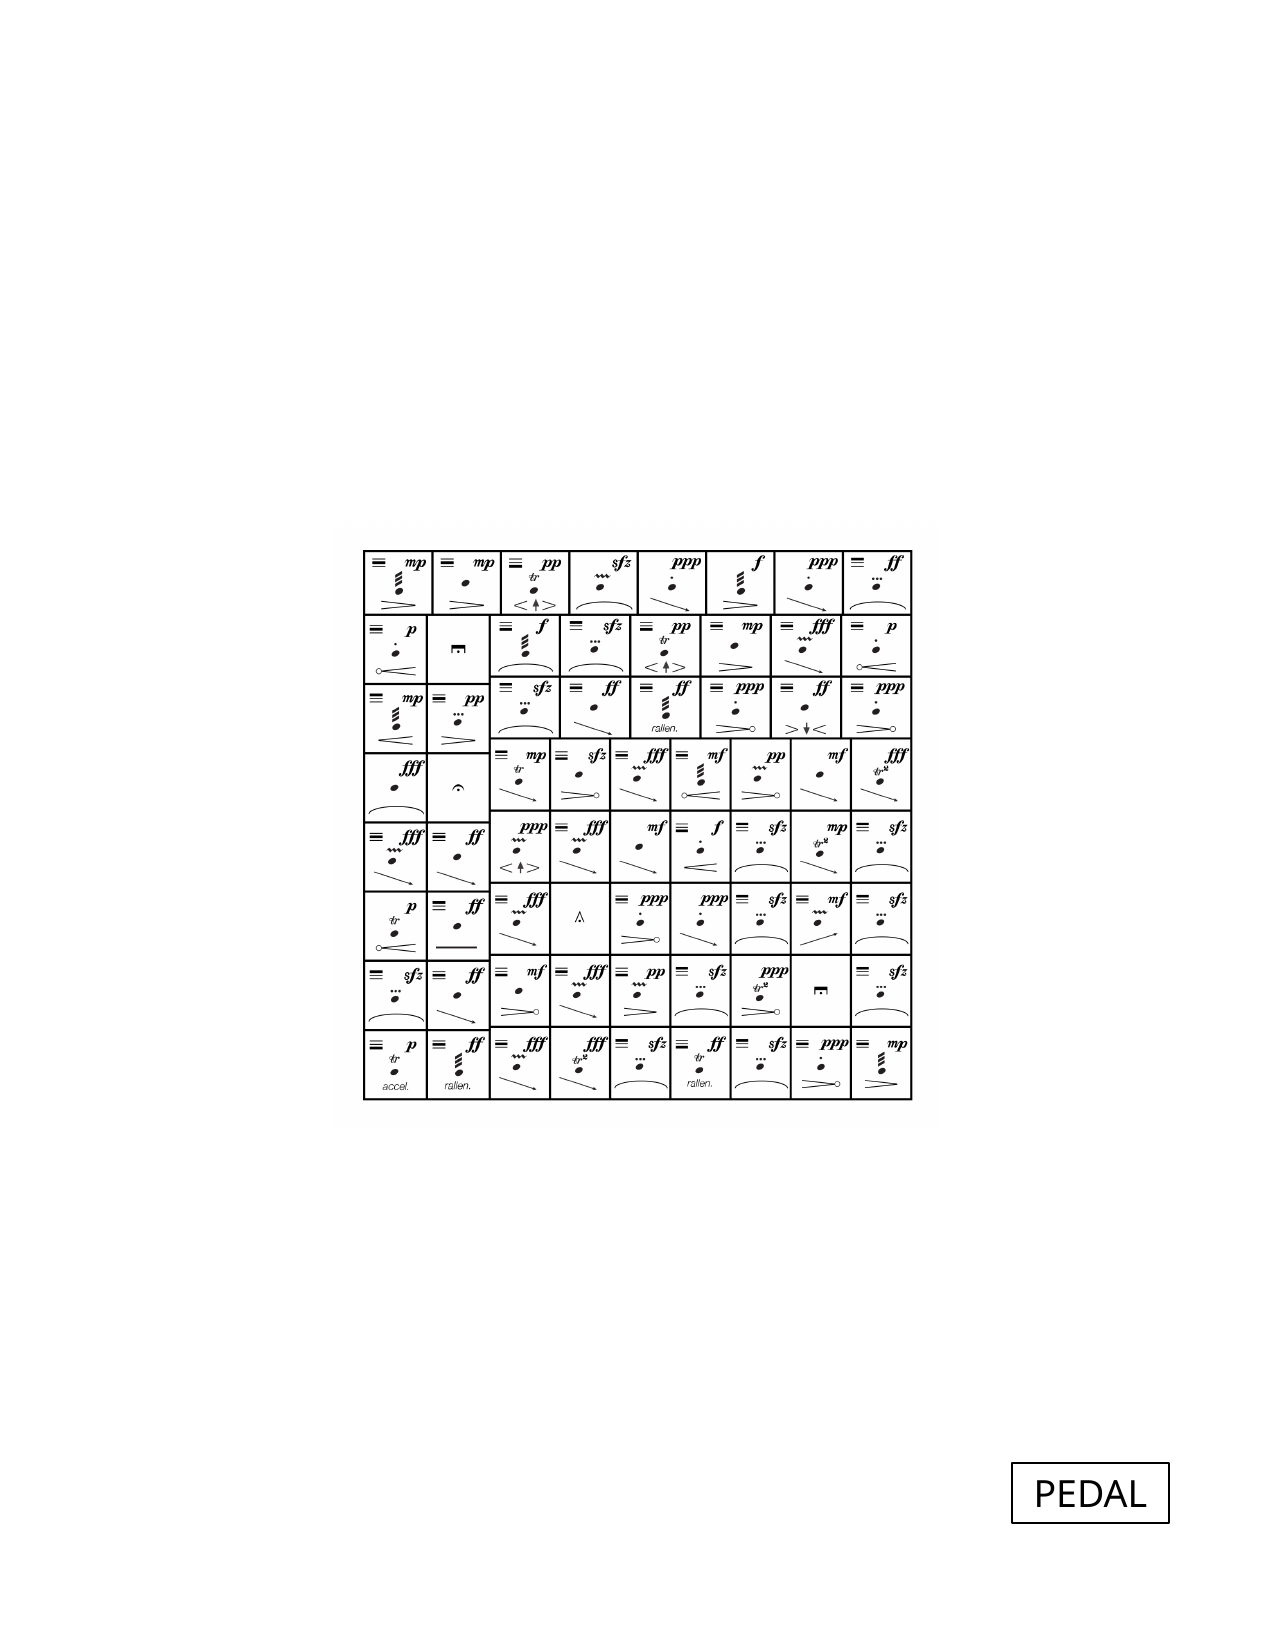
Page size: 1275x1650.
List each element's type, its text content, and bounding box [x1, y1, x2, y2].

picture [334, 521, 941, 1129]
text_box PEDAL [1011, 1463, 1170, 1523]
